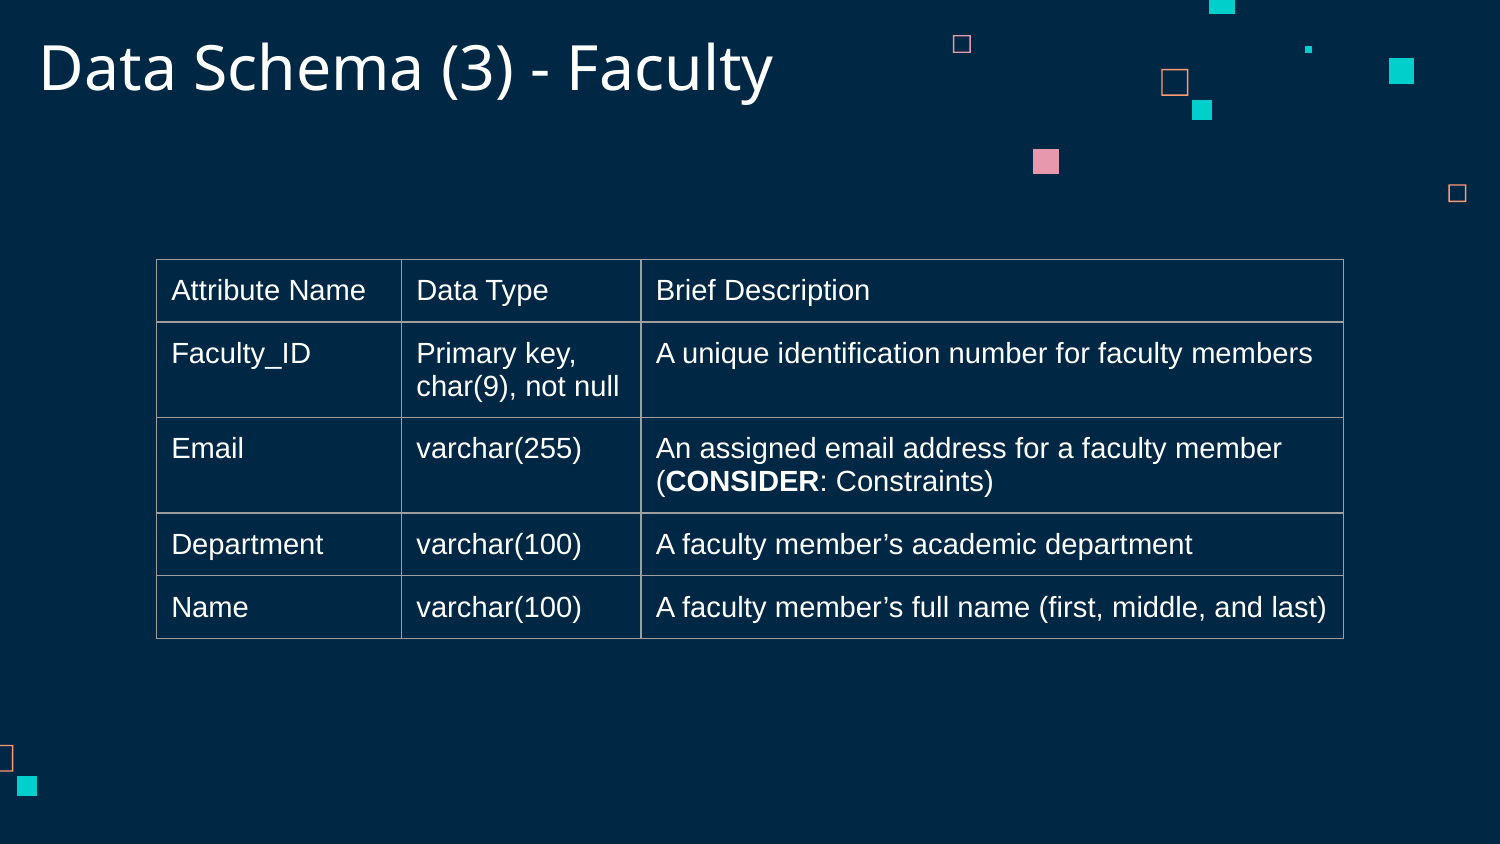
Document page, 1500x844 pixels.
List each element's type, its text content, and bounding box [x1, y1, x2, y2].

table_cell Primary key, char(9), not null [402, 323, 640, 417]
table_cell A faculty member’s full name (first, middle, and last) [642, 576, 1343, 638]
table_cell Email [157, 418, 401, 512]
table_header Brief Description [642, 260, 1343, 321]
table_cell Faculty_ID [157, 323, 401, 417]
table_cell varchar(100) [402, 514, 640, 575]
title Data Schema (3) - Faculty [23, 22, 800, 118]
table_cell A faculty member’s academic department [642, 514, 1343, 575]
table_cell Department [157, 514, 401, 575]
table_cell An assigned email address for a faculty member (CONSIDER: Constraints) [642, 418, 1343, 512]
table_cell A unique identification number for faculty members [642, 323, 1343, 417]
table_cell varchar(255) [402, 418, 640, 512]
table_header Attribute Name [157, 260, 401, 321]
table_cell varchar(100) [402, 576, 640, 638]
table_cell Name [157, 576, 401, 638]
table_header Data Type [402, 260, 640, 321]
